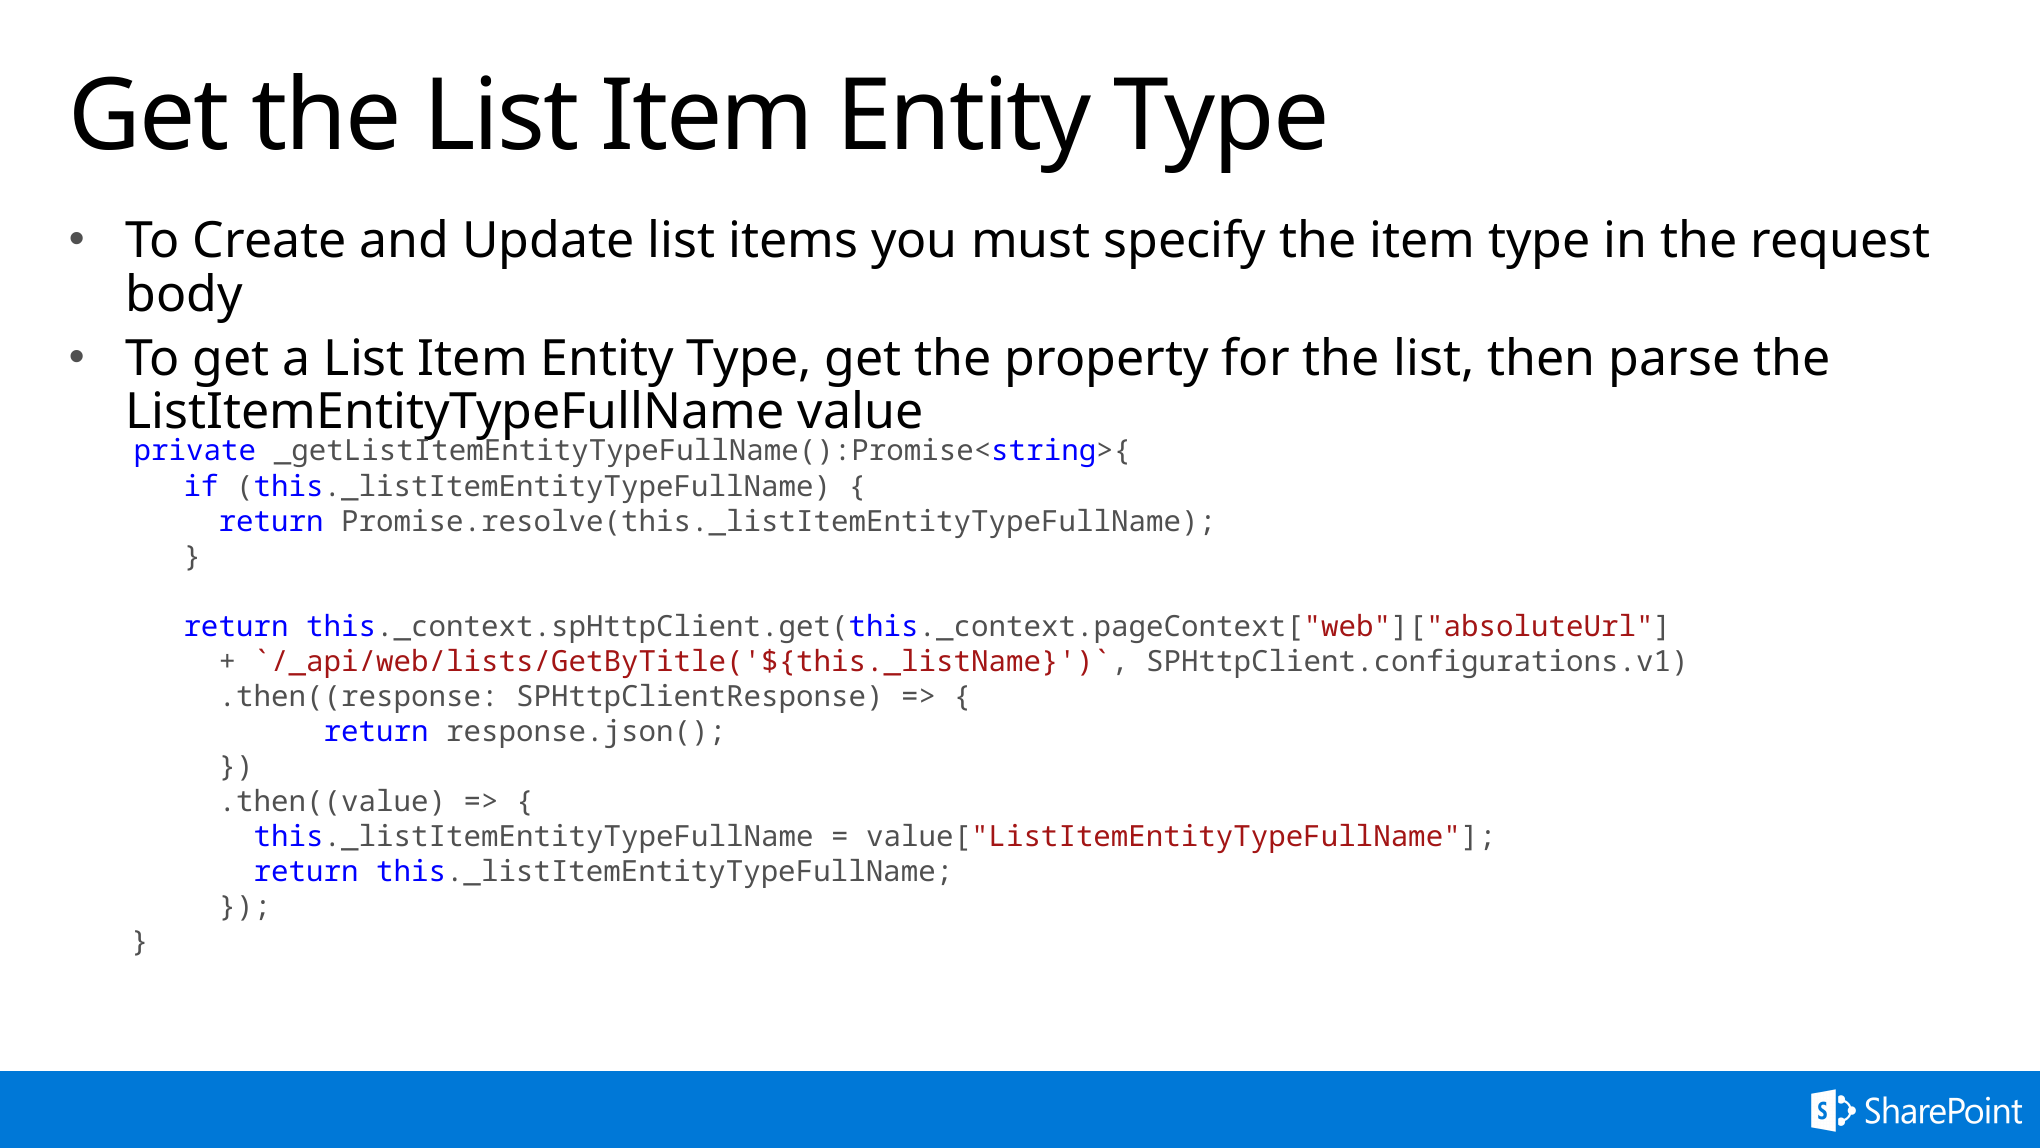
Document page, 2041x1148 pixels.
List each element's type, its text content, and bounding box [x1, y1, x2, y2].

list To Create and Update list items you must specify the item type in the request body To get a List Item Entity Type, get the property for the list, then parse the ListItemEntityTypeFullName value [45, 199, 1996, 405]
title Get the List Item Entity Type [45, 48, 1996, 199]
picture [1793, 1071, 2040, 1148]
text_box private _getListItemEntityTypeFullName():Promise<string>{ if (this._listItemEntityTypeFullName) { return Promise.resolve(this._listItemEntityTypeFullName); } return this._context.spHttpClient.get(this._context.pageContext["web"]["absoluteUrl"] + `/_api/web/lists/GetByTitle('${this._listName}')`, SPHttpClient.configurations.v1) .then((response: SPHttpClientResponse) => { return response.json(); }) .then((value) => { this._listItemEntityTypeFullName = value["ListItemEntityTypeFullName"]; return this._listItemEntityTypeFullName; }); } [83, 403, 1957, 981]
